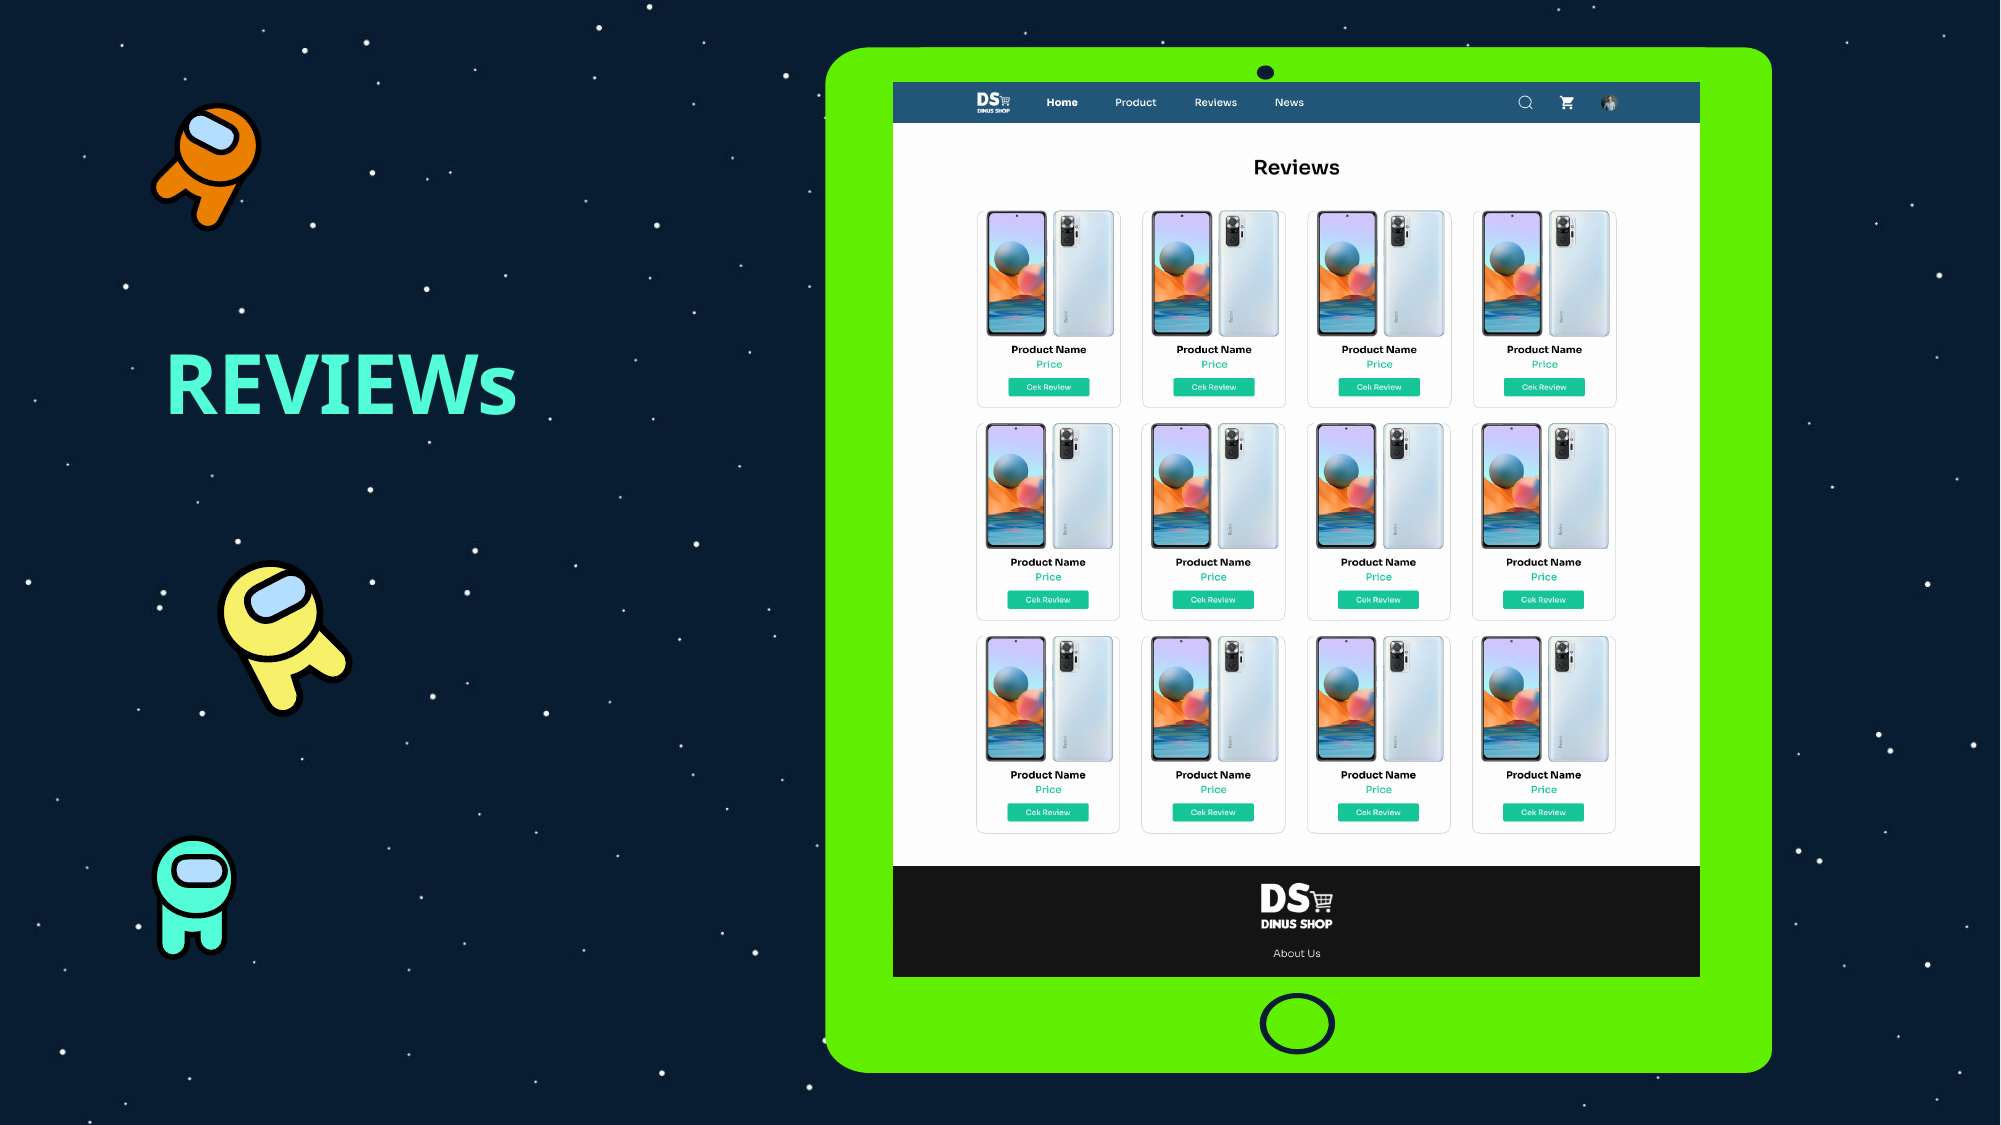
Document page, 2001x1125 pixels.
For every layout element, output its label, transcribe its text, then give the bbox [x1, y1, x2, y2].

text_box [210, 559, 355, 718]
title REVIEWs [148, 316, 594, 442]
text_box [151, 835, 238, 961]
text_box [825, 47, 1773, 1074]
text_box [148, 102, 268, 232]
picture [0, 0, 2001, 1125]
